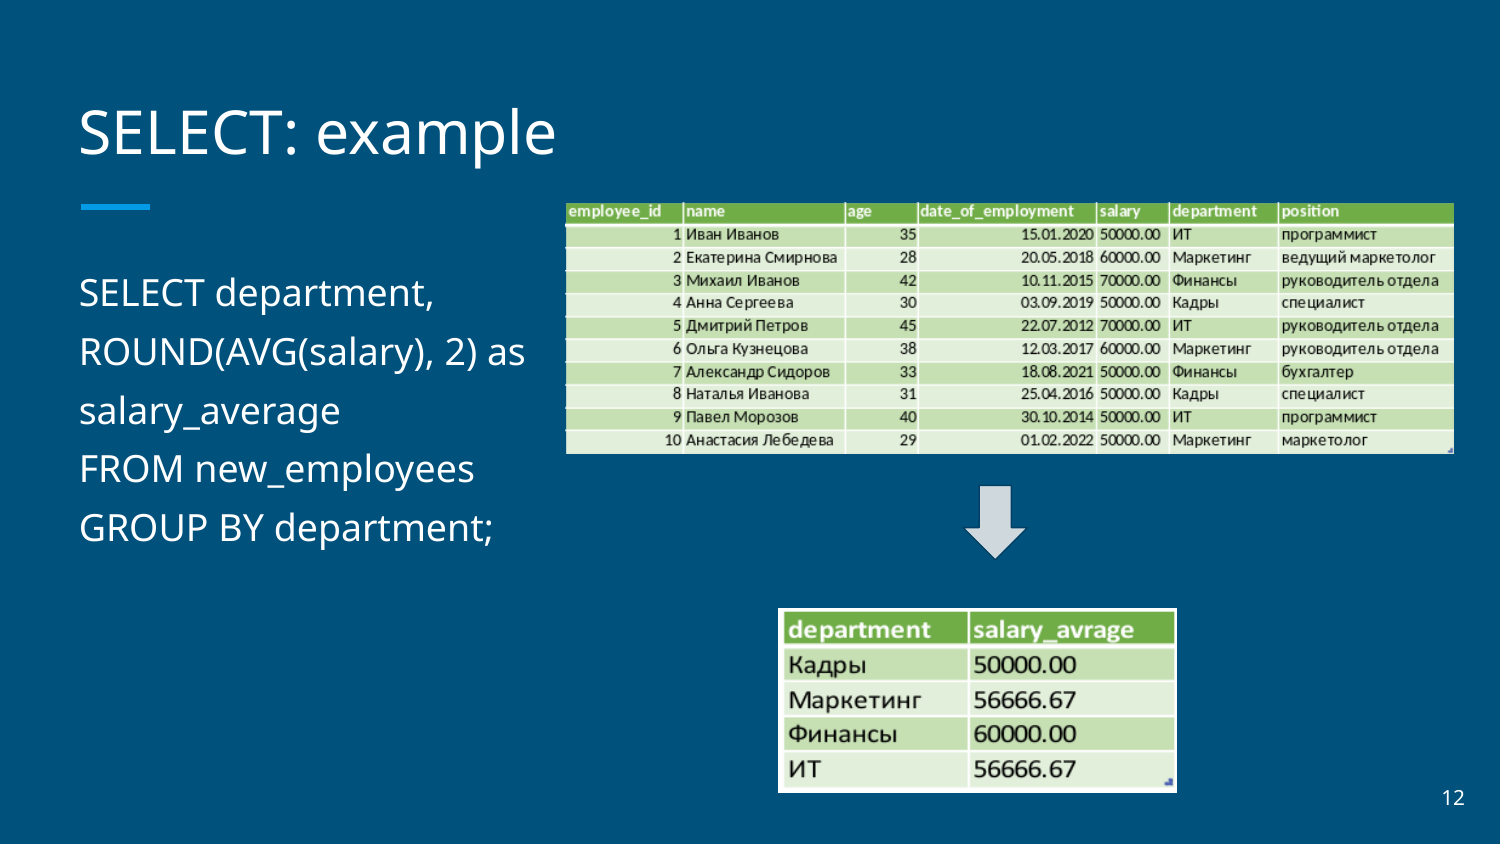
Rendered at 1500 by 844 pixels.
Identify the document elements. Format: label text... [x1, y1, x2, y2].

text_box [963, 485, 1028, 560]
picture [566, 203, 1453, 453]
picture [779, 609, 1176, 792]
title SELECT: example [63, 75, 1437, 188]
slide_number ‹#› [1389, 764, 1480, 830]
list SELECT department, ROUND(AVG(salary), 2) as salary_average FROM new_employees GROUP BY department; [63, 244, 544, 750]
